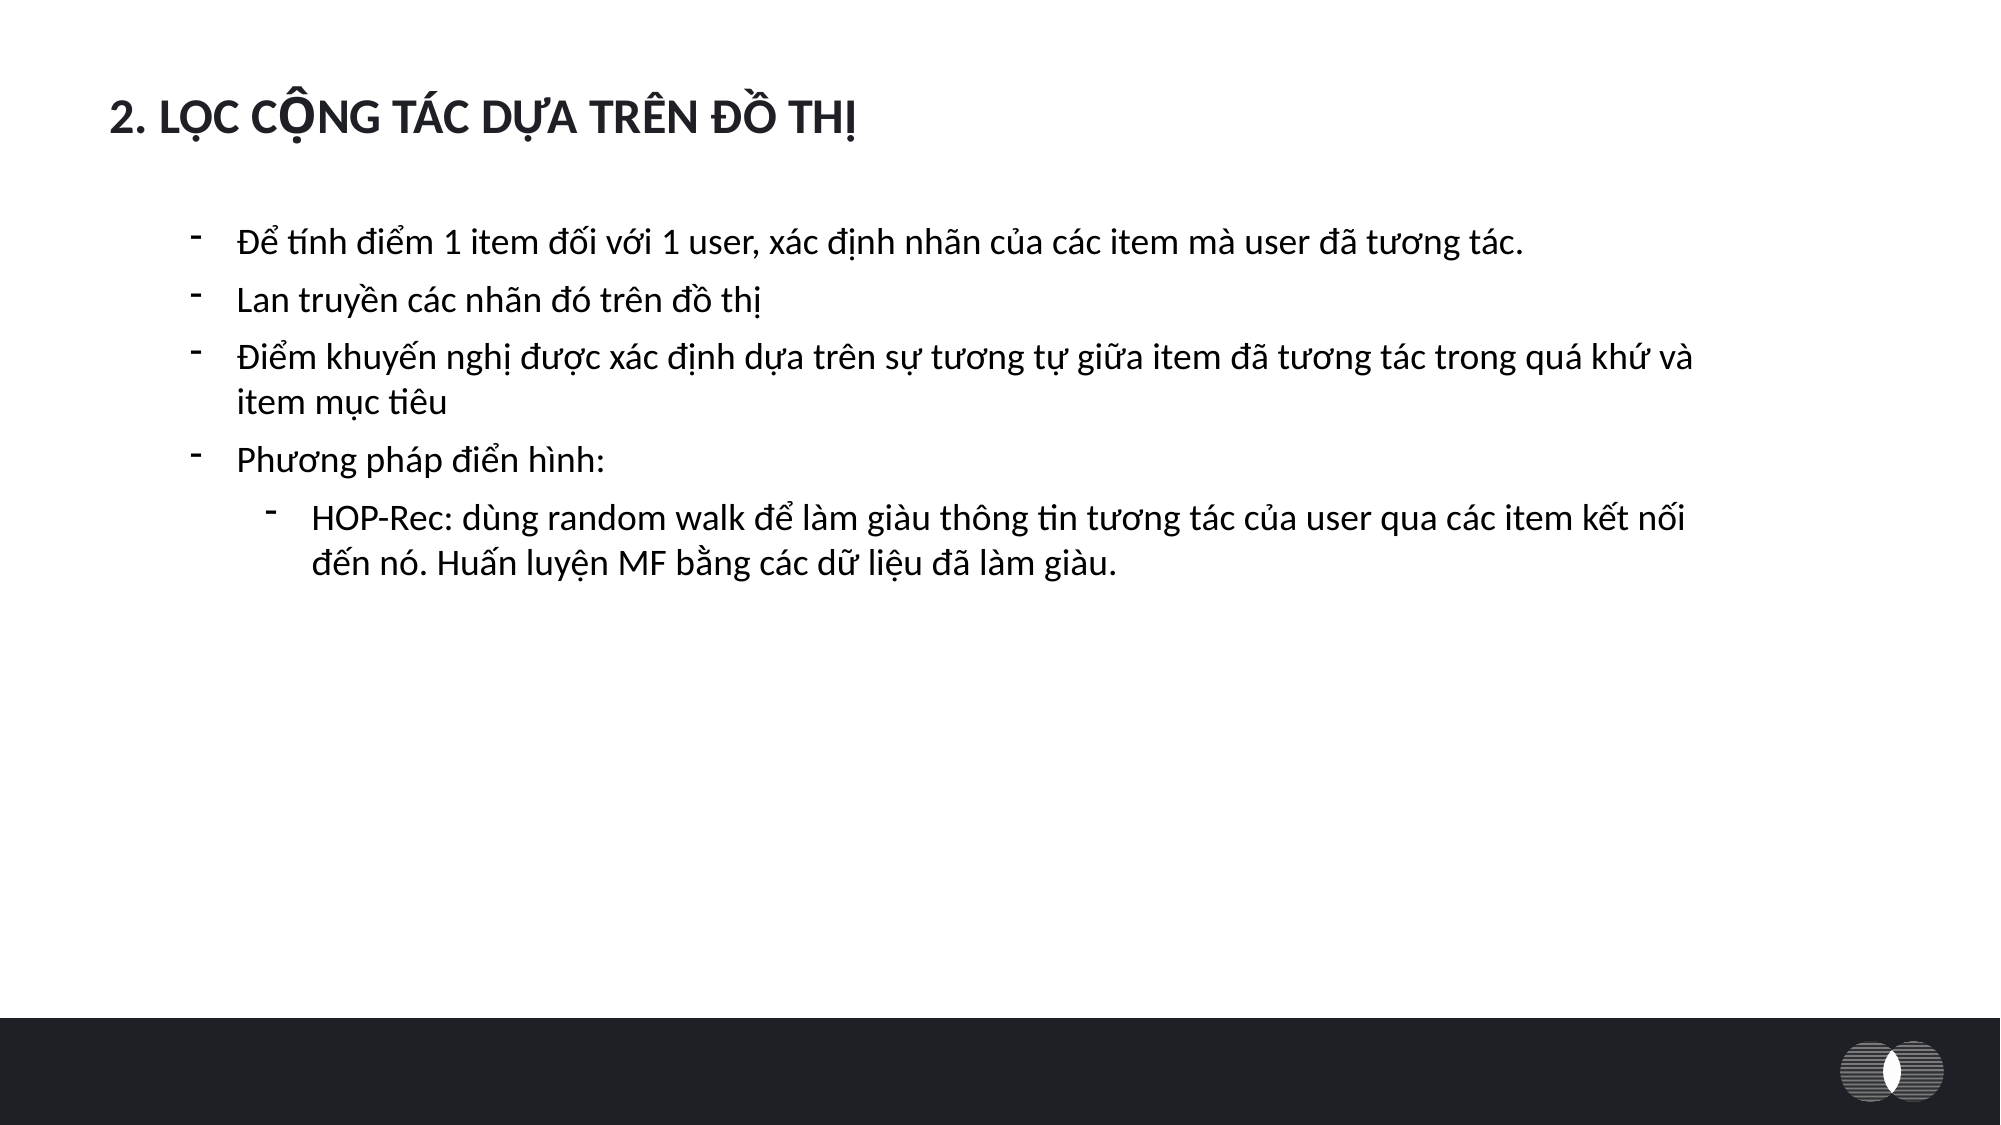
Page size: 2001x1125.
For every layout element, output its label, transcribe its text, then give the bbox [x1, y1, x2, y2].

text_box 2. LỌC CỘNG TÁC DỰA TRÊN ĐỒ THỊ [94, 76, 1415, 152]
text_box Để tính điểm 1 item đối với 1 user, xác định nhãn của các item mà user đã tương tác. Lan truyền các nhãn đó trên đồ thị Điểm khuyến nghị được xác định dựa trên sự tương tự giữa item đã tương tác trong quá khứ và item mục tiêu Phương pháp điển hình: HOP-Rec: dùng random walk để làm giàu thông tin tương tác của user qua các item kết nối đến nó. Huấn luyện MF bằng các dữ liệu đã làm giàu. [174, 210, 1730, 652]
picture [1840, 1041, 1944, 1102]
text_box [0, 1018, 2000, 1125]
